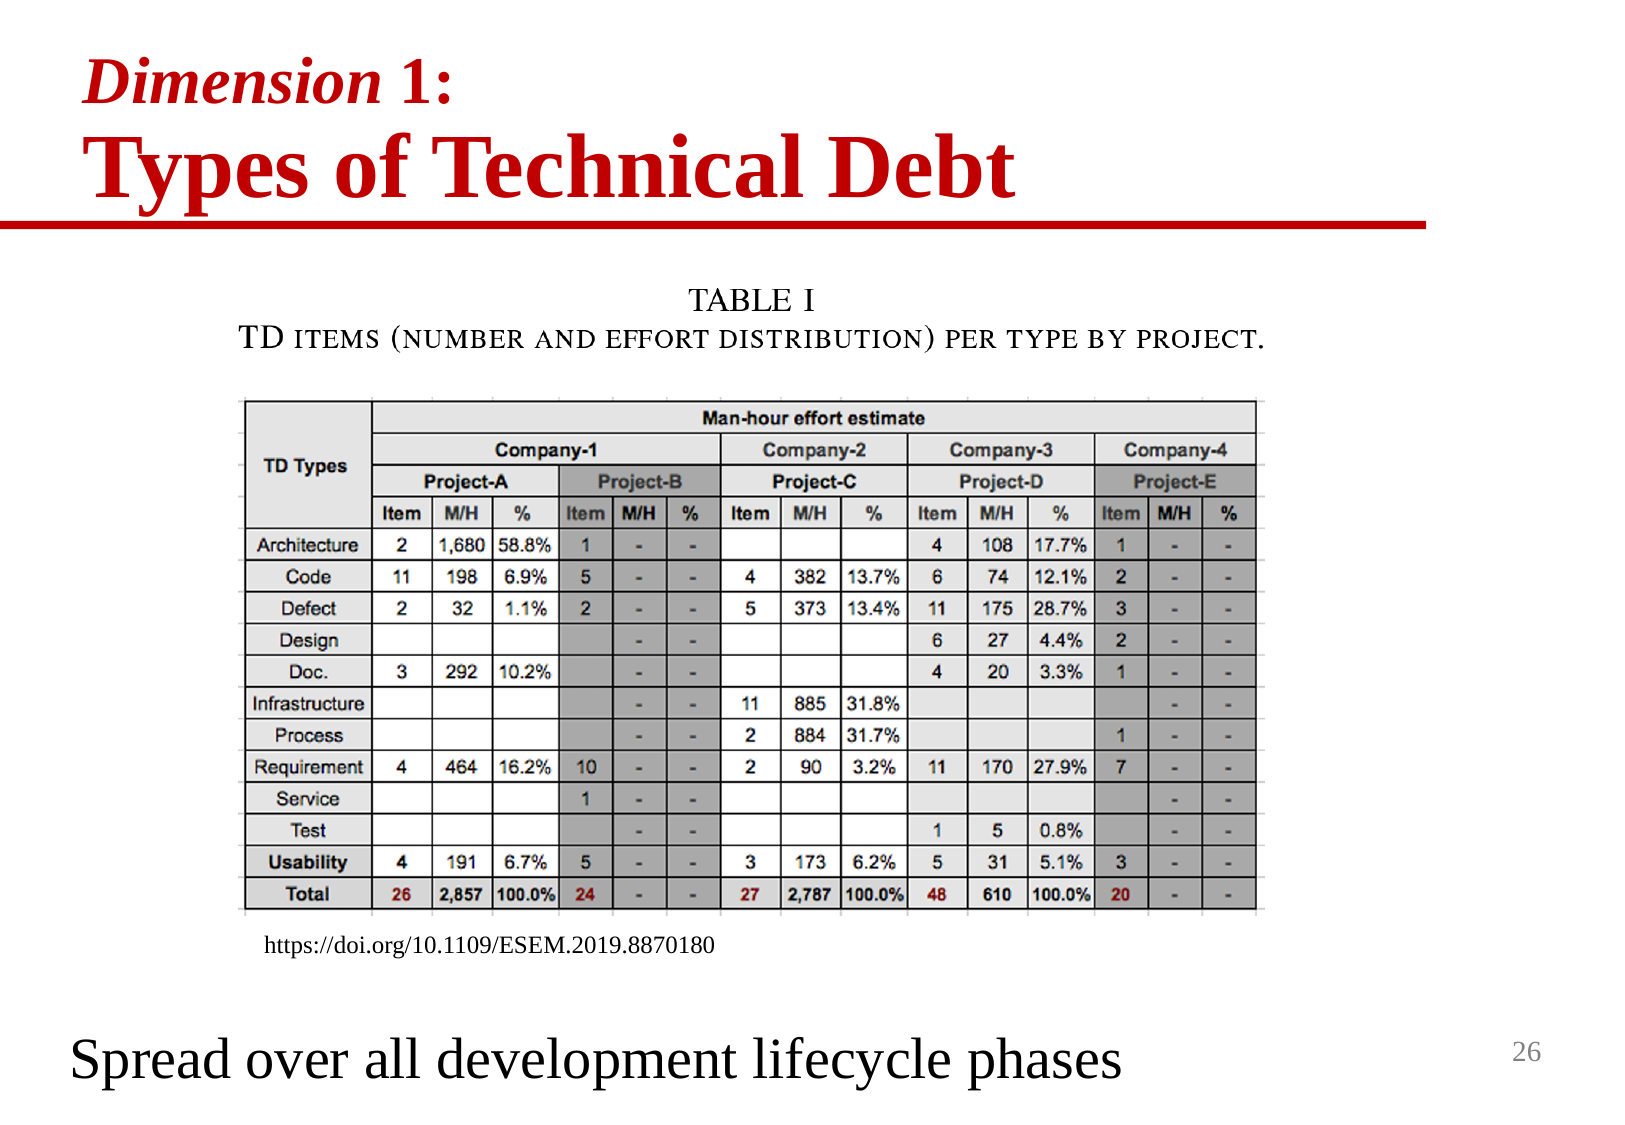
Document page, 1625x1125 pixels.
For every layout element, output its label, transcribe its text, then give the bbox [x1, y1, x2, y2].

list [224, 270, 1283, 934]
text_box https://doi.org/10.1109/ESEM.2019.8870180 [249, 942, 1062, 966]
title Dimension 1: Types of Technical Debt [67, 43, 1550, 225]
slide_number 26 [1218, 1012, 1557, 1088]
text_box Spread over all development lifecycle phases [54, 1012, 1139, 1098]
